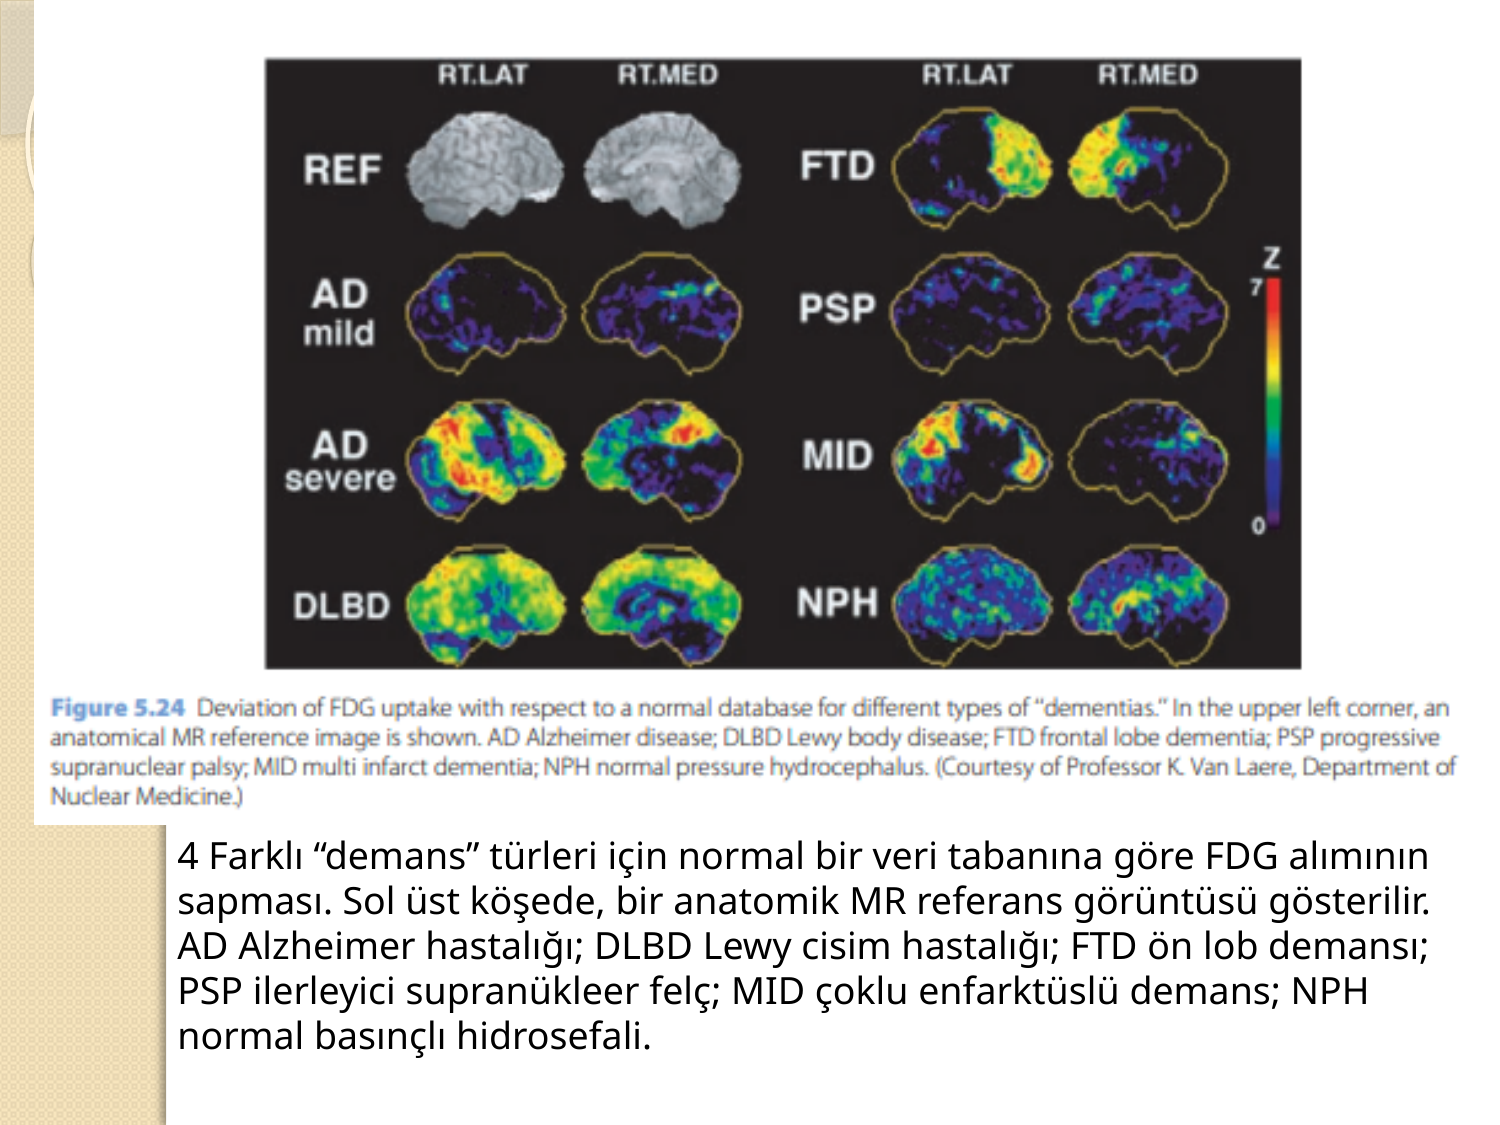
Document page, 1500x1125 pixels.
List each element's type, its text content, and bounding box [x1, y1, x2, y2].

picture [34, 0, 1479, 826]
text_box 4 Farklı “demans” türleri için normal bir veri tabanına göre FDG alımının sapması. Sol üst köşede, bir anatomik MR referans görüntüsü gösterilir. AD Alzheimer hastalığı; DLBD Lewy cisim hastalığı; FTD ön lob demansı; PSP ilerleyici supranükleer felç; MID çoklu enfarktüslü demans; NPH normal basınçlı hidrosefali. [162, 824, 1500, 1065]
